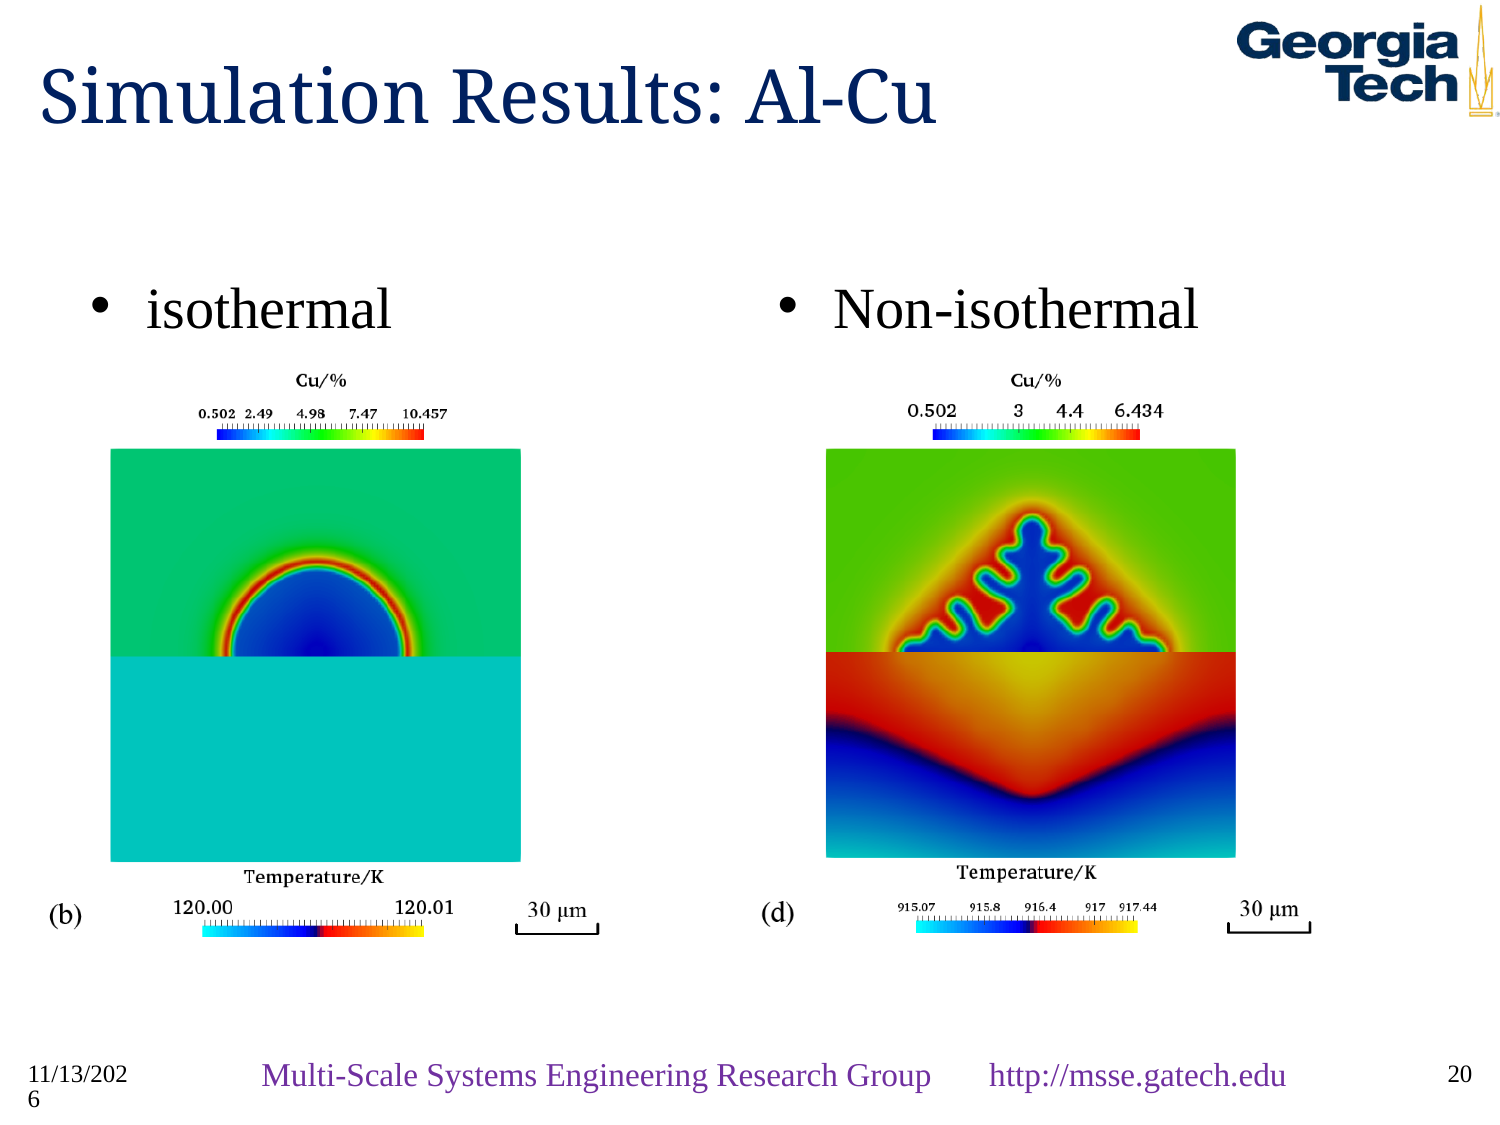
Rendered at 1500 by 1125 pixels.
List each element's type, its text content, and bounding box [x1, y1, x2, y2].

slide_number 20 [1412, 1042, 1488, 1103]
picture [1237, 0, 1500, 121]
title Simulation Results: Al-Cu [24, 0, 1225, 188]
list isothermal [75, 262, 738, 1005]
footer Multi-Scale Systems Engineering Research Group http://msse.gatech.edu [237, 1042, 1313, 1103]
picture [737, 362, 1326, 951]
picture [24, 362, 613, 951]
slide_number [12, 1042, 150, 1103]
list Non-isothermal [762, 262, 1425, 1005]
